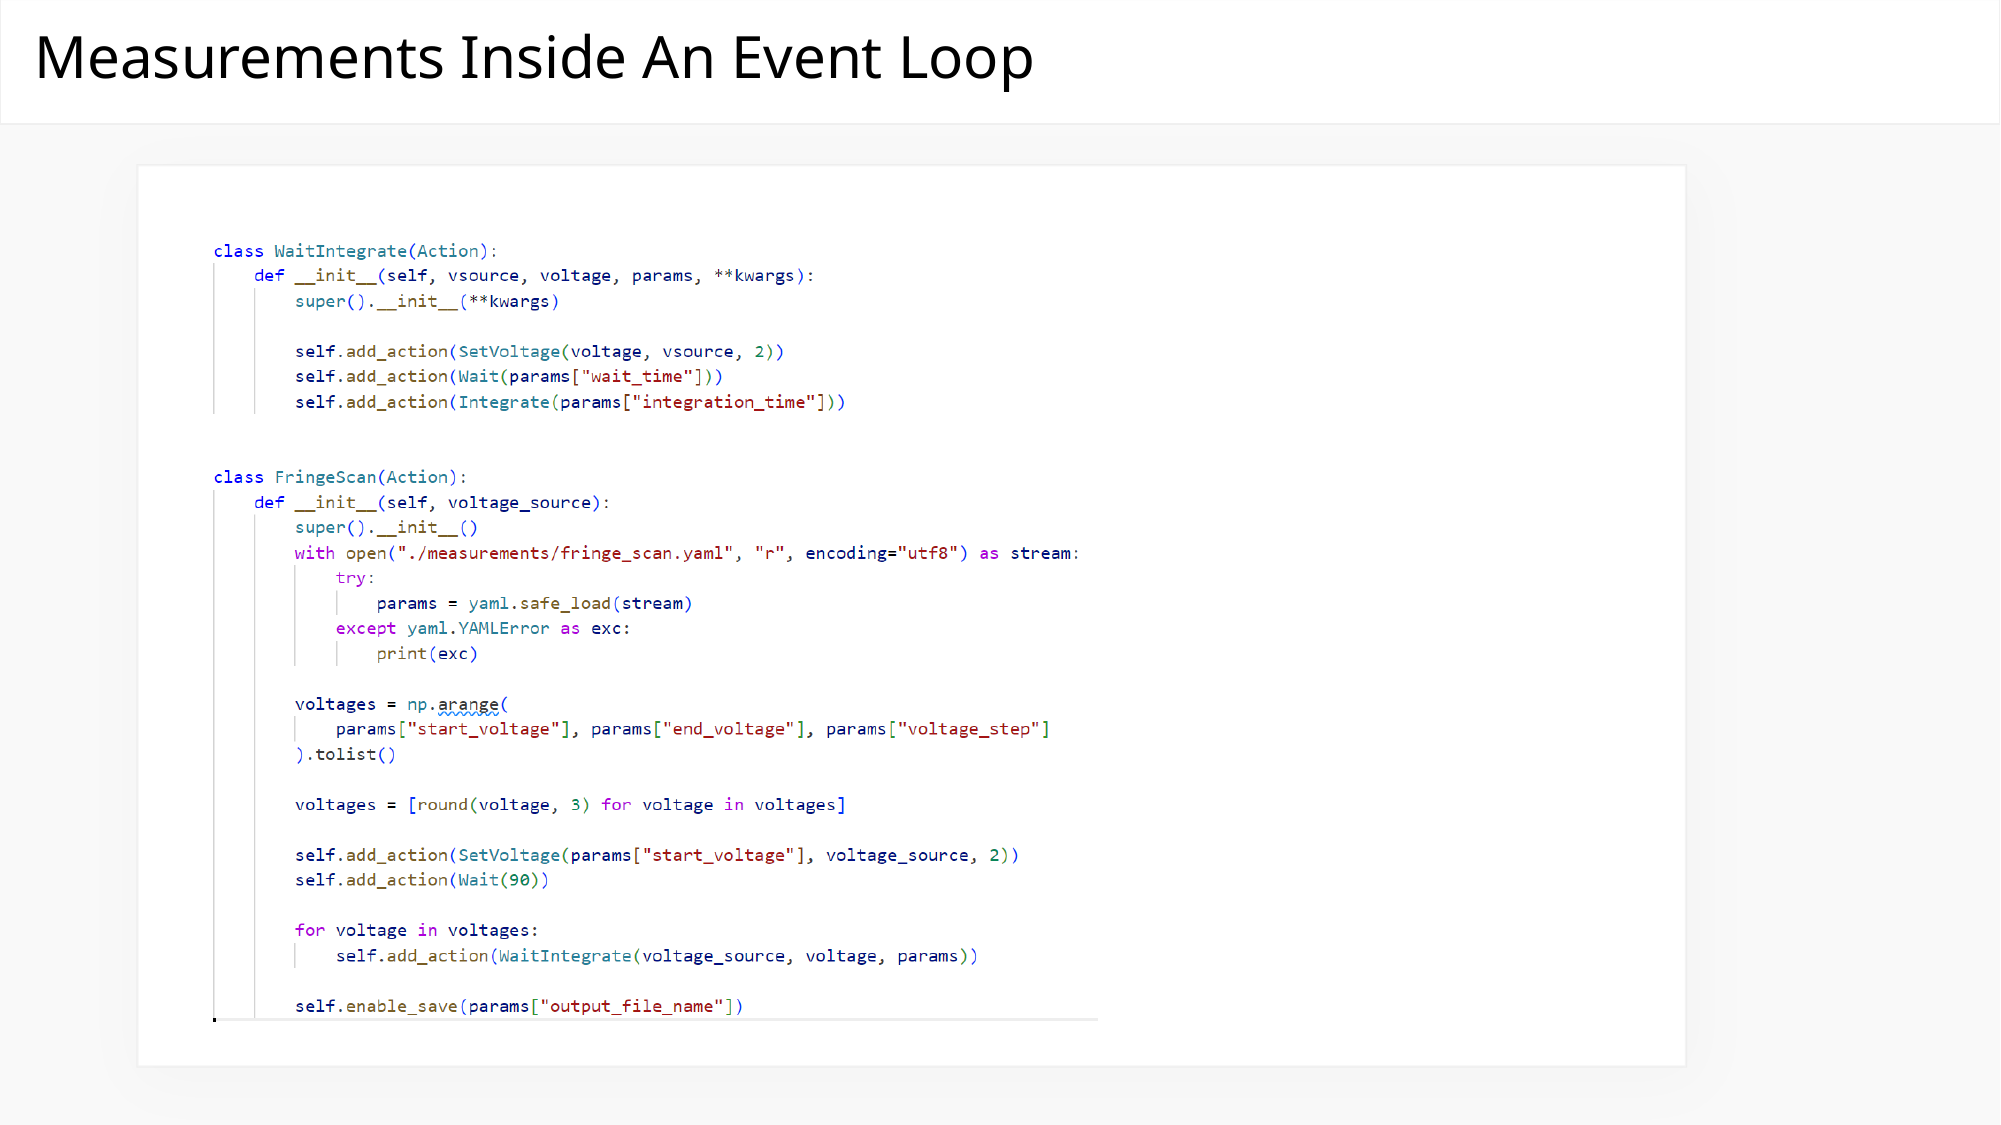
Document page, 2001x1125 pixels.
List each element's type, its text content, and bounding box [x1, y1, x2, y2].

picture [202, 226, 1098, 1022]
text_box [136, 164, 1687, 1068]
title Measurements Inside An Event Loop [19, 0, 1745, 124]
text_box [0, 0, 2000, 125]
